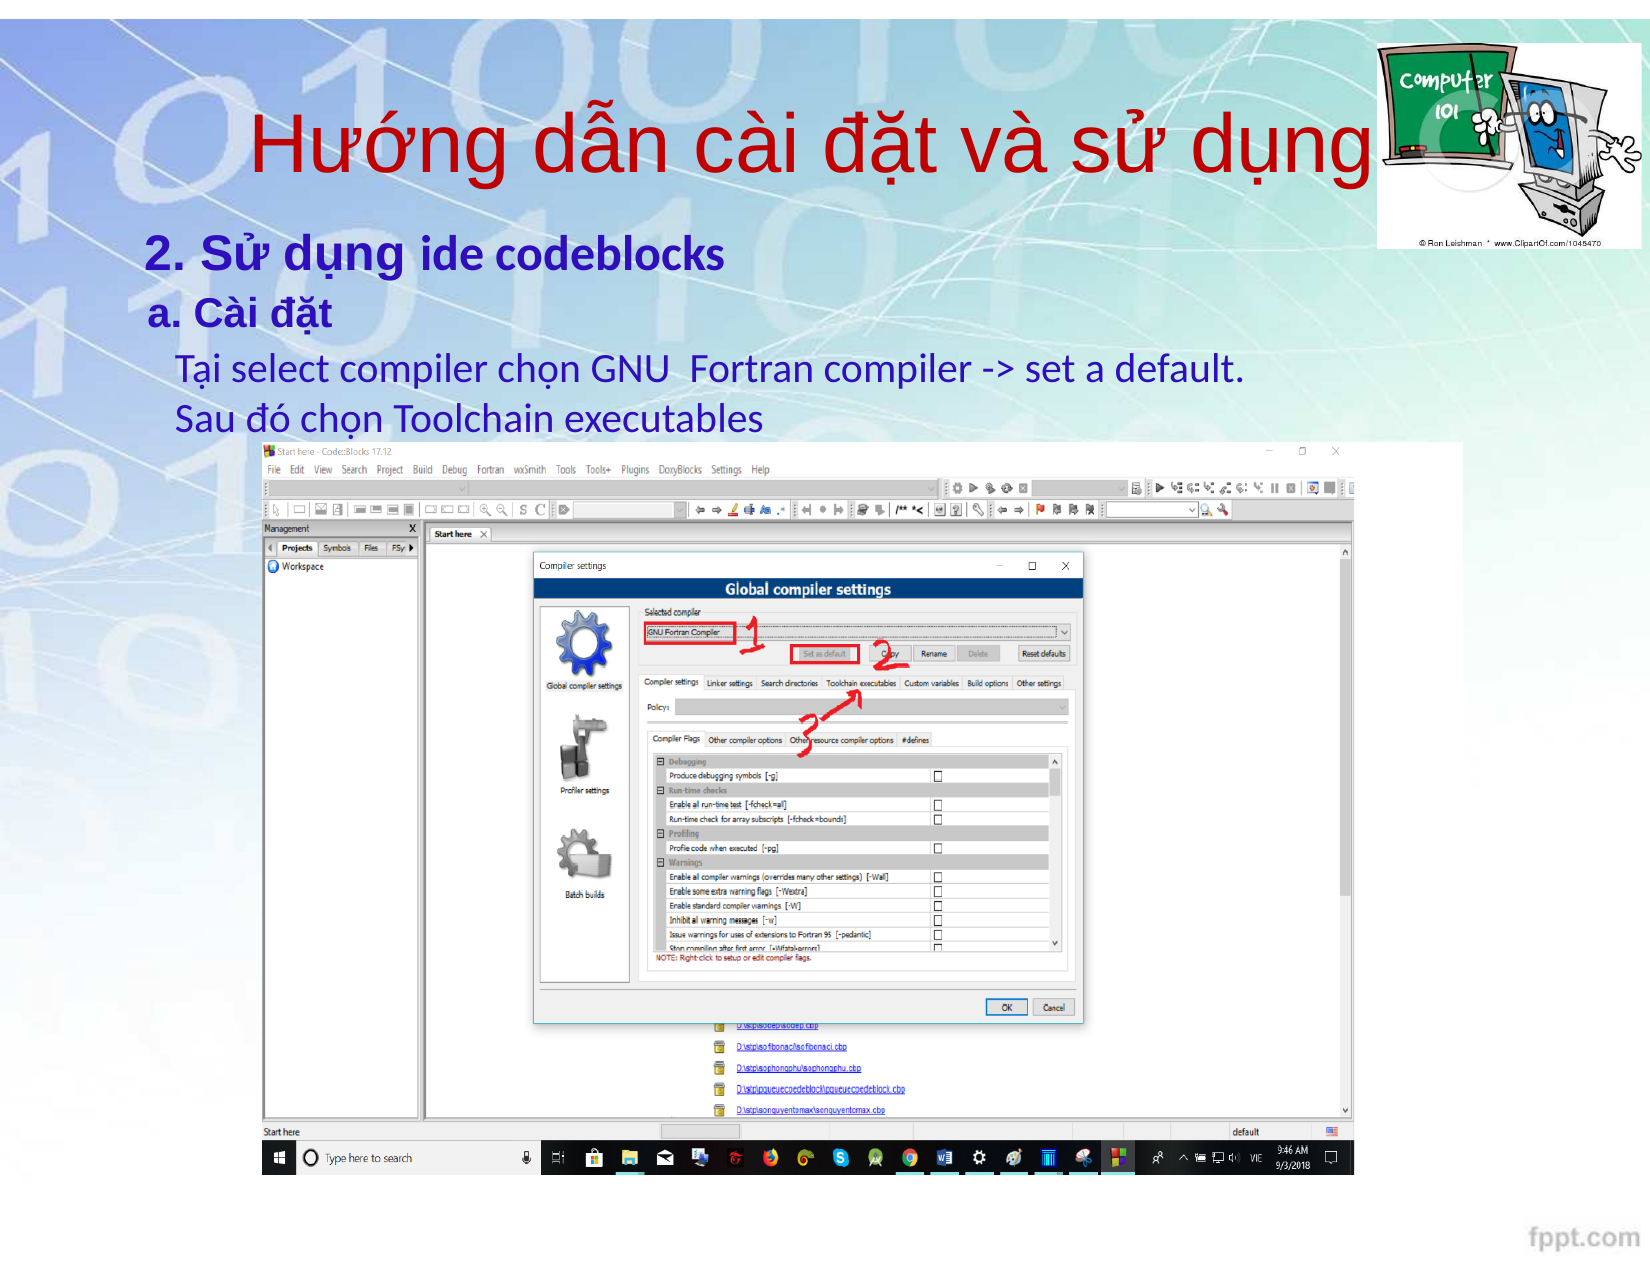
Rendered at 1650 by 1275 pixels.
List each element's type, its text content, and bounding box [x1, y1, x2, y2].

text_box 2. Sử dụng ide codeblocks [142, 218, 1406, 281]
text_box [1377, 43, 1642, 249]
text_box Tại select compiler chọn GNU Fortran compiler -> set a default. Sau đó chọn Toolchain executables [174, 339, 1463, 442]
title Hướng dẫn cài đặt và sử dụng [4, 87, 1618, 303]
text_box a. Cài đặt [145, 283, 1408, 336]
picture [0, 19, 1650, 1257]
